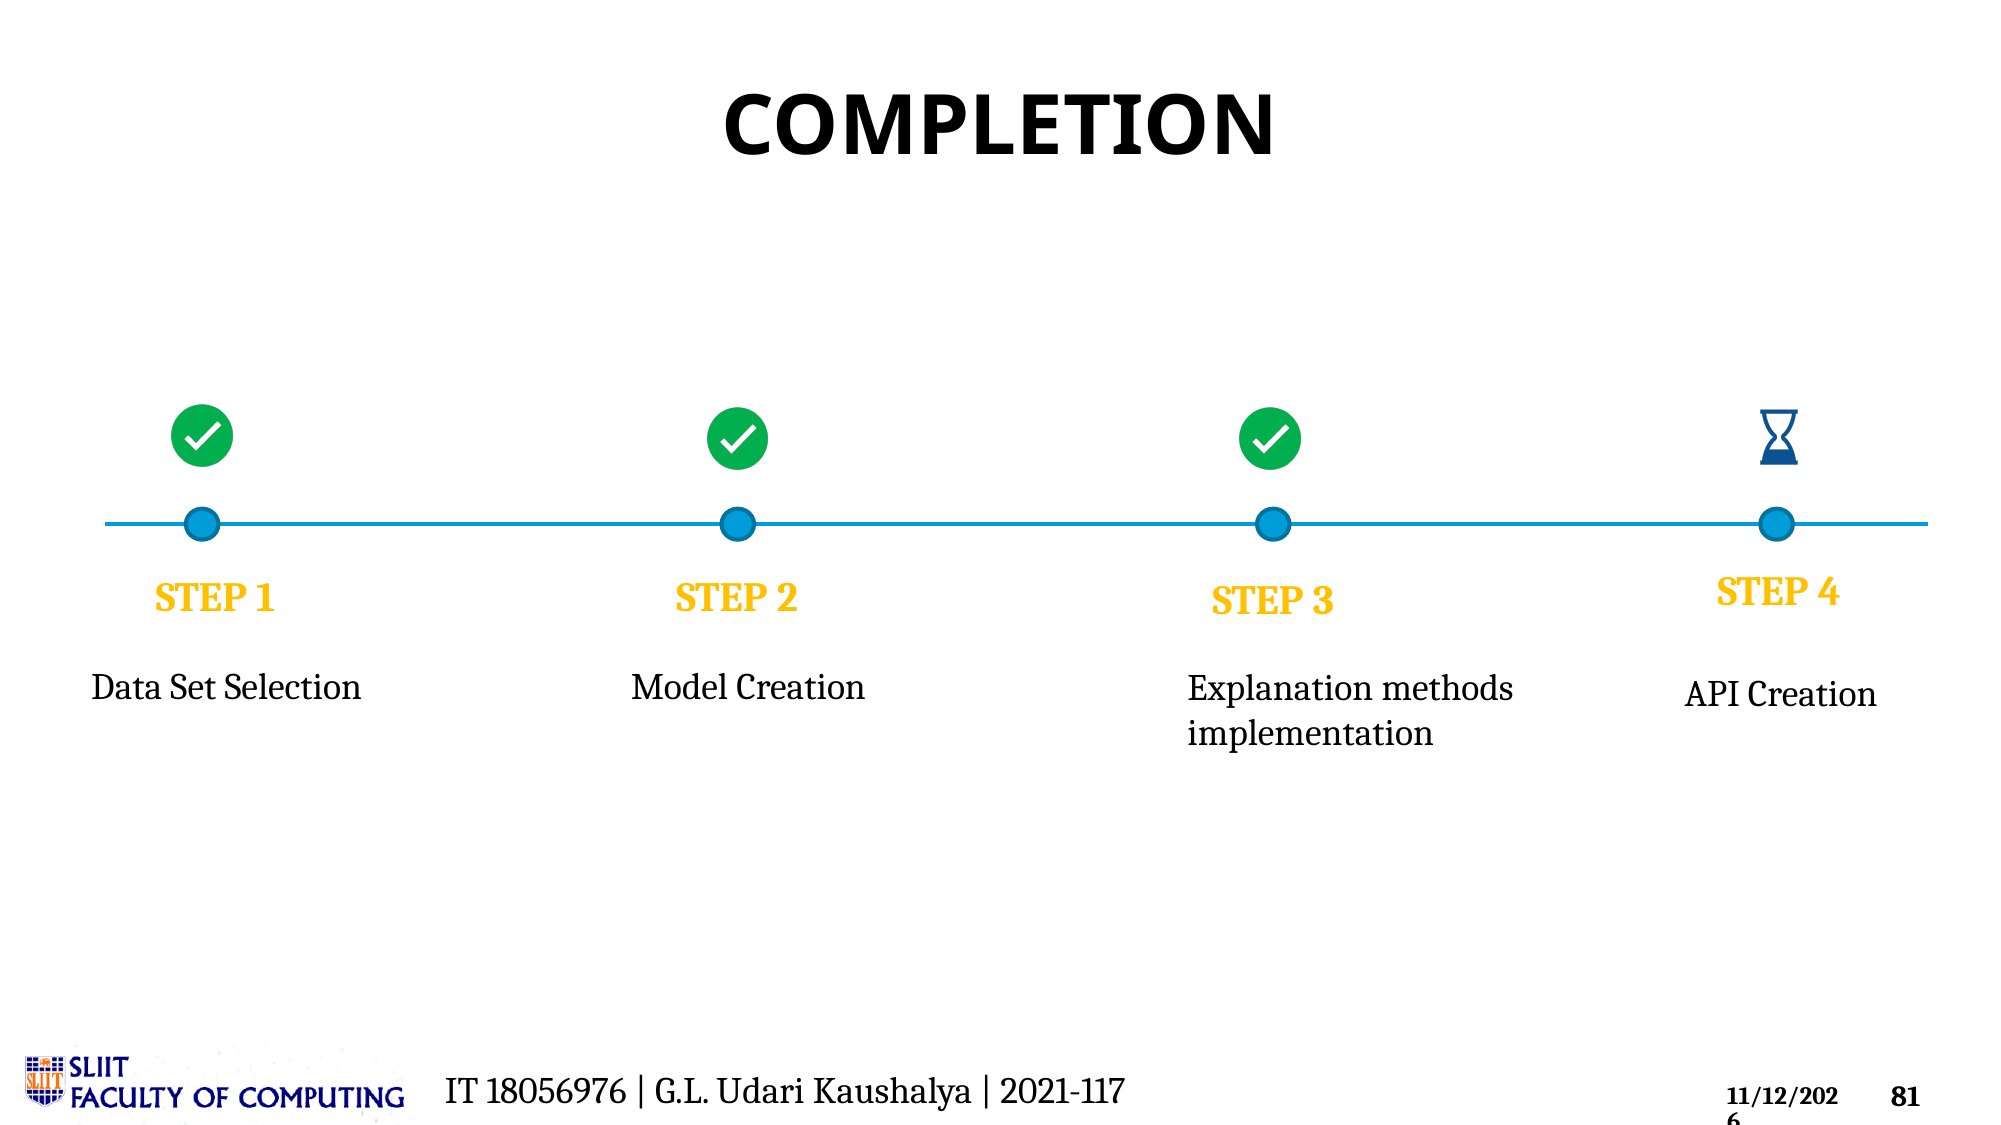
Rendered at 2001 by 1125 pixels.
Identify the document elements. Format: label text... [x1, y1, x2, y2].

text_box [183, 525, 221, 542]
text_box Explanation methods implementation [1172, 655, 1531, 761]
text_box [719, 525, 757, 542]
picture [1747, 404, 1811, 470]
text_box [1758, 525, 1795, 542]
text_box STEP 1 [94, 562, 338, 628]
text_box Data Set Selection [76, 654, 527, 715]
text_box [1255, 506, 1292, 523]
picture [163, 396, 241, 476]
title Completion [373, 63, 1627, 185]
text_box STEP 3 [1151, 565, 1395, 631]
text_box API Creation [1669, 661, 2000, 722]
text_box [1758, 506, 1795, 523]
text_box [183, 506, 221, 523]
picture [698, 399, 776, 479]
picture [0, 1045, 413, 1125]
picture [1231, 399, 1309, 479]
text_box IT 18056976 | G.L. Udari Kaushalya | 2021-117 [430, 1058, 1405, 1119]
text_box STEP 2 [615, 562, 859, 628]
text_box Model Creation [615, 654, 1066, 715]
text_box [719, 506, 756, 523]
text_box STEP 4 [1657, 556, 1901, 621]
text_box [1255, 525, 1292, 542]
